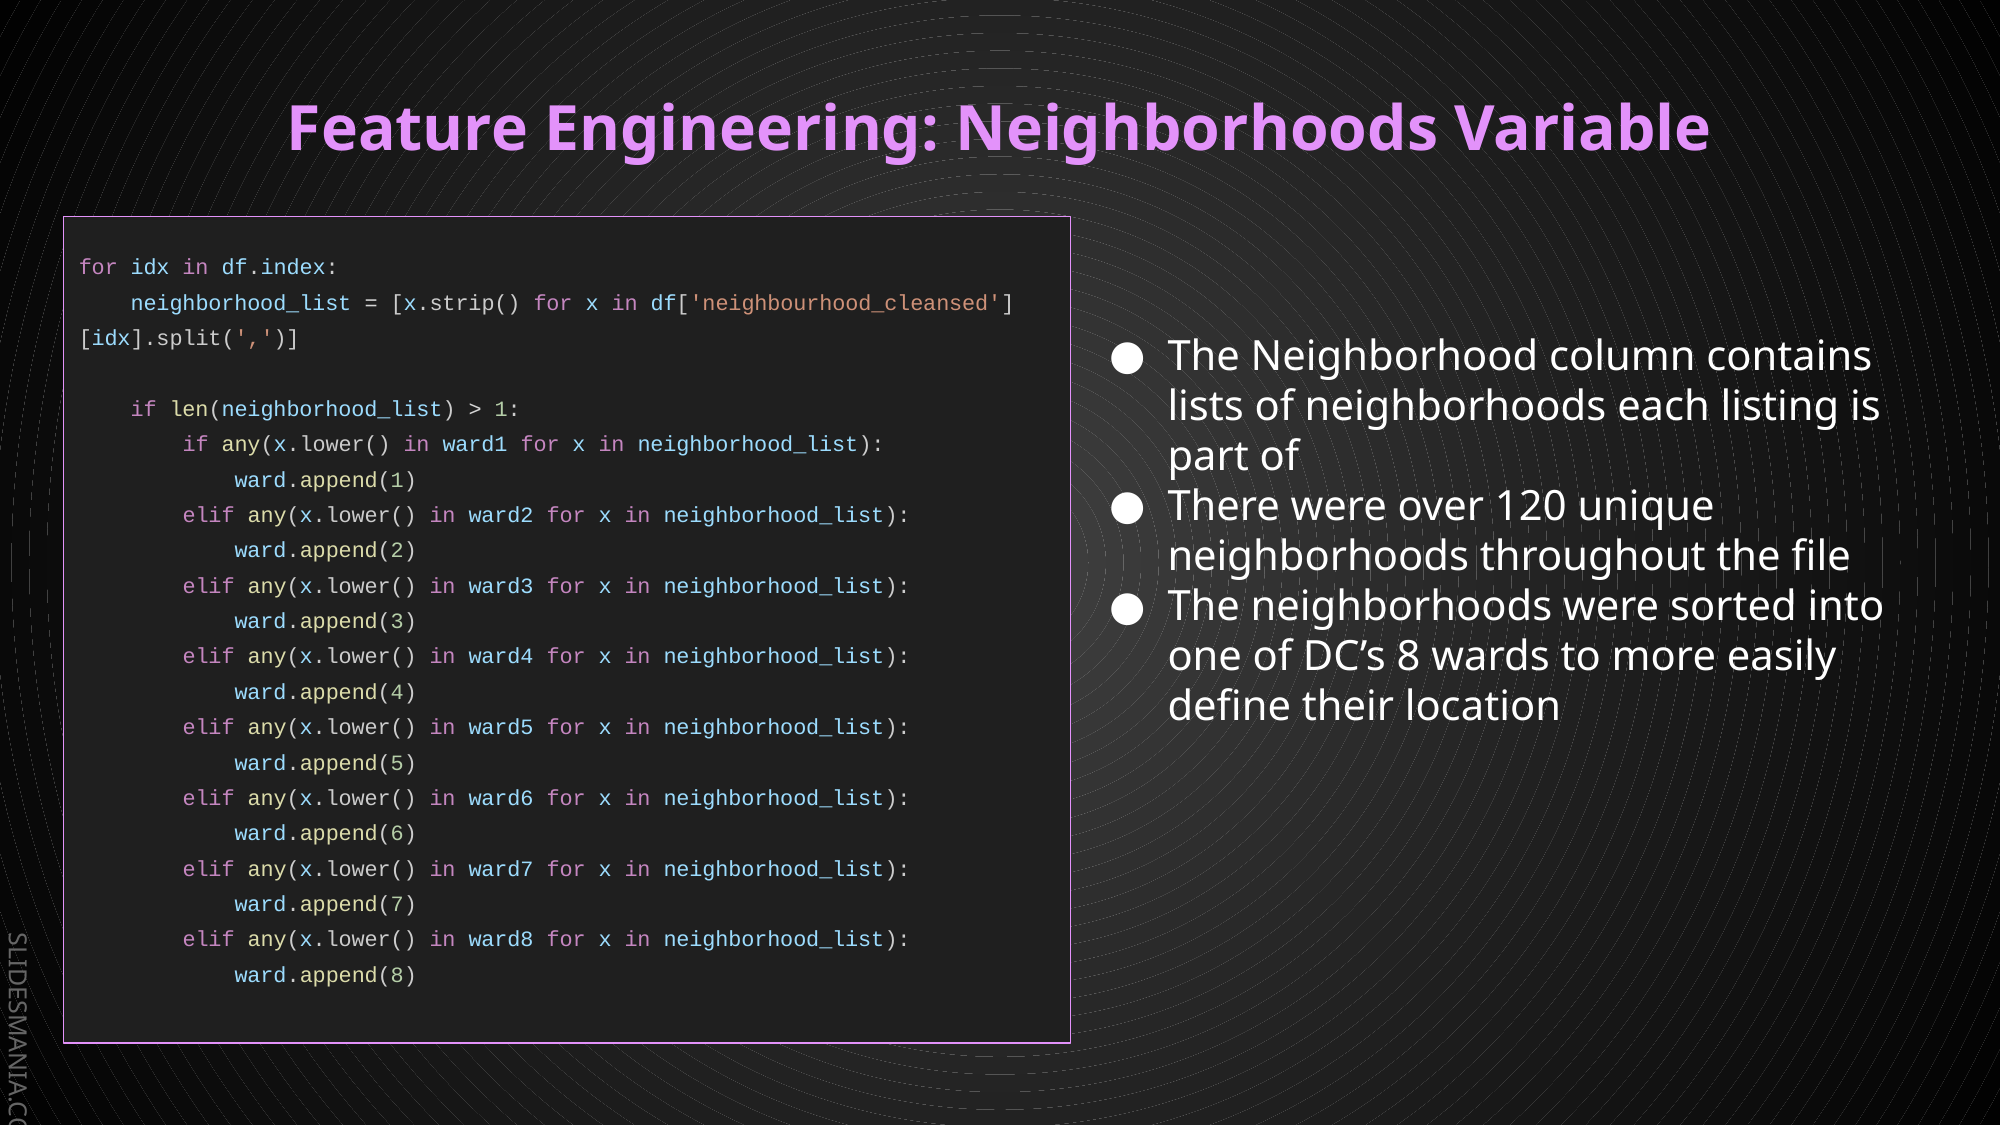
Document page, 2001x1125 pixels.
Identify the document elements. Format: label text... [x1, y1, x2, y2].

text_box The Neighborhood column contains lists of neighborhoods each listing is part of There were over 120 unique neighborhoods throughout the file The neighborhoods were sorted into one of DC’s 8 wards to more easily define their location [1077, 313, 1922, 1010]
text_box for idx in df.index: neighborhood_list = [x.strip() for x in df['neighbourhood_cleansed'][idx].split(',')] if len(neighborhood_list) > 1: if any(x.lower() in ward1 for x in neighborhood_list): ward.append(1) elif any(x.lower() in ward2 for x in neighborhood_list): ward.append(2) elif any(x.lower() in ward3 for x in neighborhood_list): ward.append(3) elif any(x.lower() in ward4 for x in neighborhood_list): ward.append(4) elif any(x.lower() in ward5 for x in neighborhood_list): ward.append(5) elif any(x.lower() in ward6 for x in neighborhood_list): ward.append(6) elif any(x.lower() in ward7 for x in neighborhood_list): ward.append(7) elif any(x.lower() in ward8 for x in neighborhood_list): ward.append(8) [63, 216, 1071, 1043]
text_box [1070, 299, 1915, 996]
title Feature Engineering: Neighborhoods Variable [150, 68, 1850, 194]
